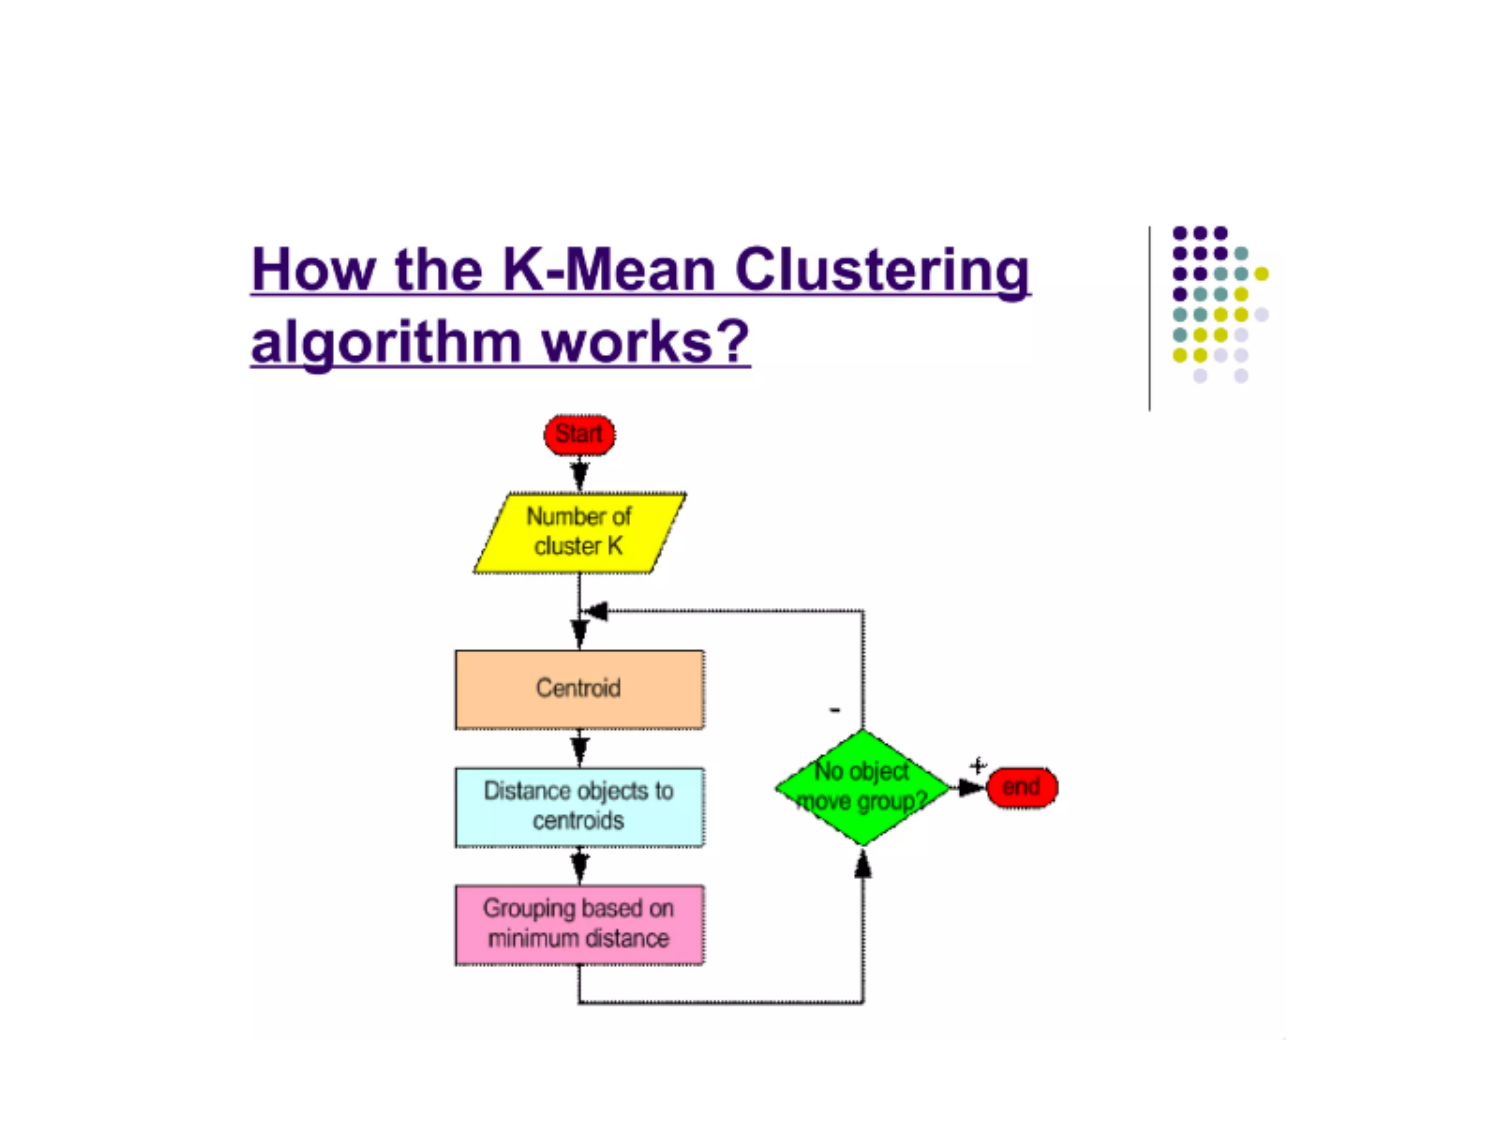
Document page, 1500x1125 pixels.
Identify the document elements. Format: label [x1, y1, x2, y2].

picture [212, 220, 1286, 1040]
